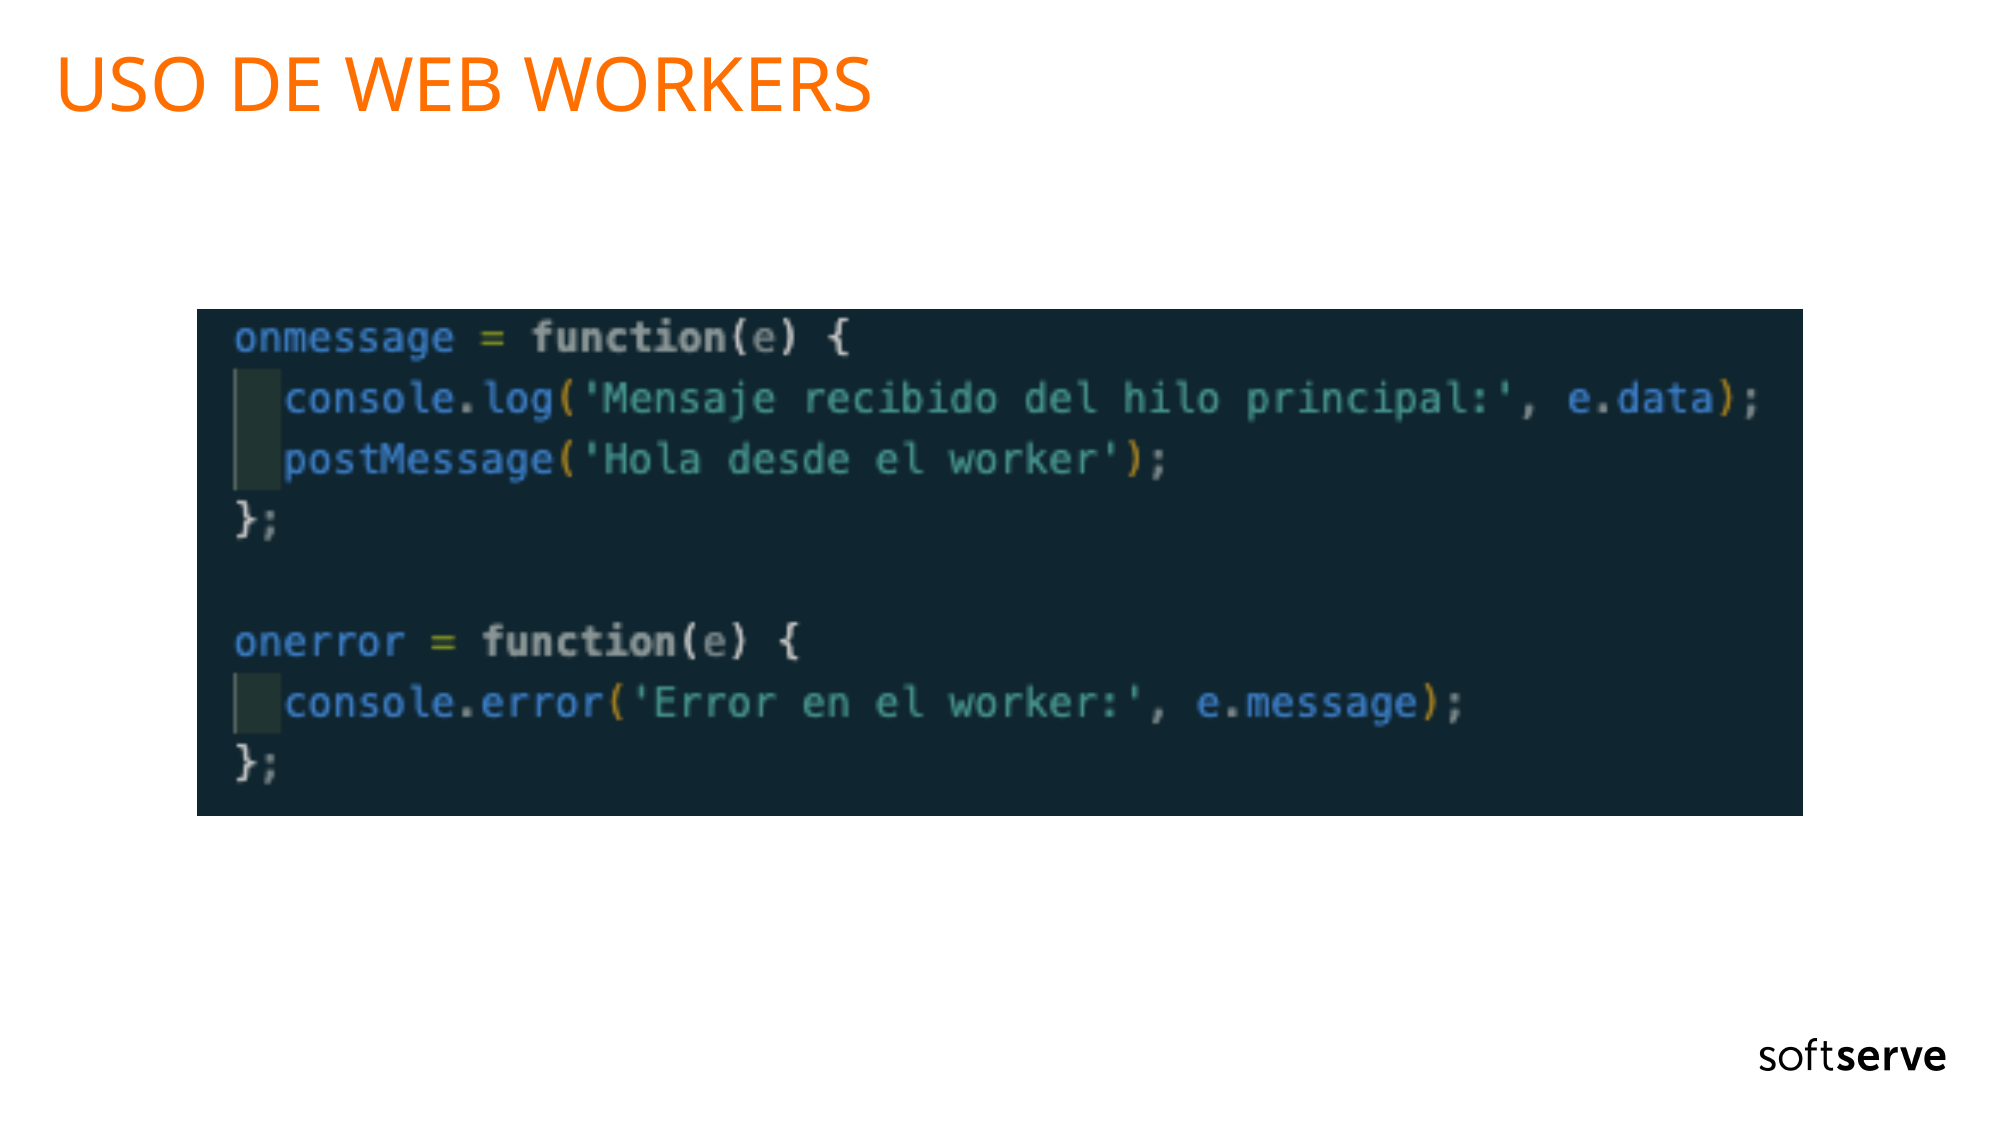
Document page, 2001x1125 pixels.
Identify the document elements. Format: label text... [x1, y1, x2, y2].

picture [1759, 1038, 1946, 1071]
picture [197, 309, 1803, 816]
title Uso de web workers [54, 53, 1939, 147]
